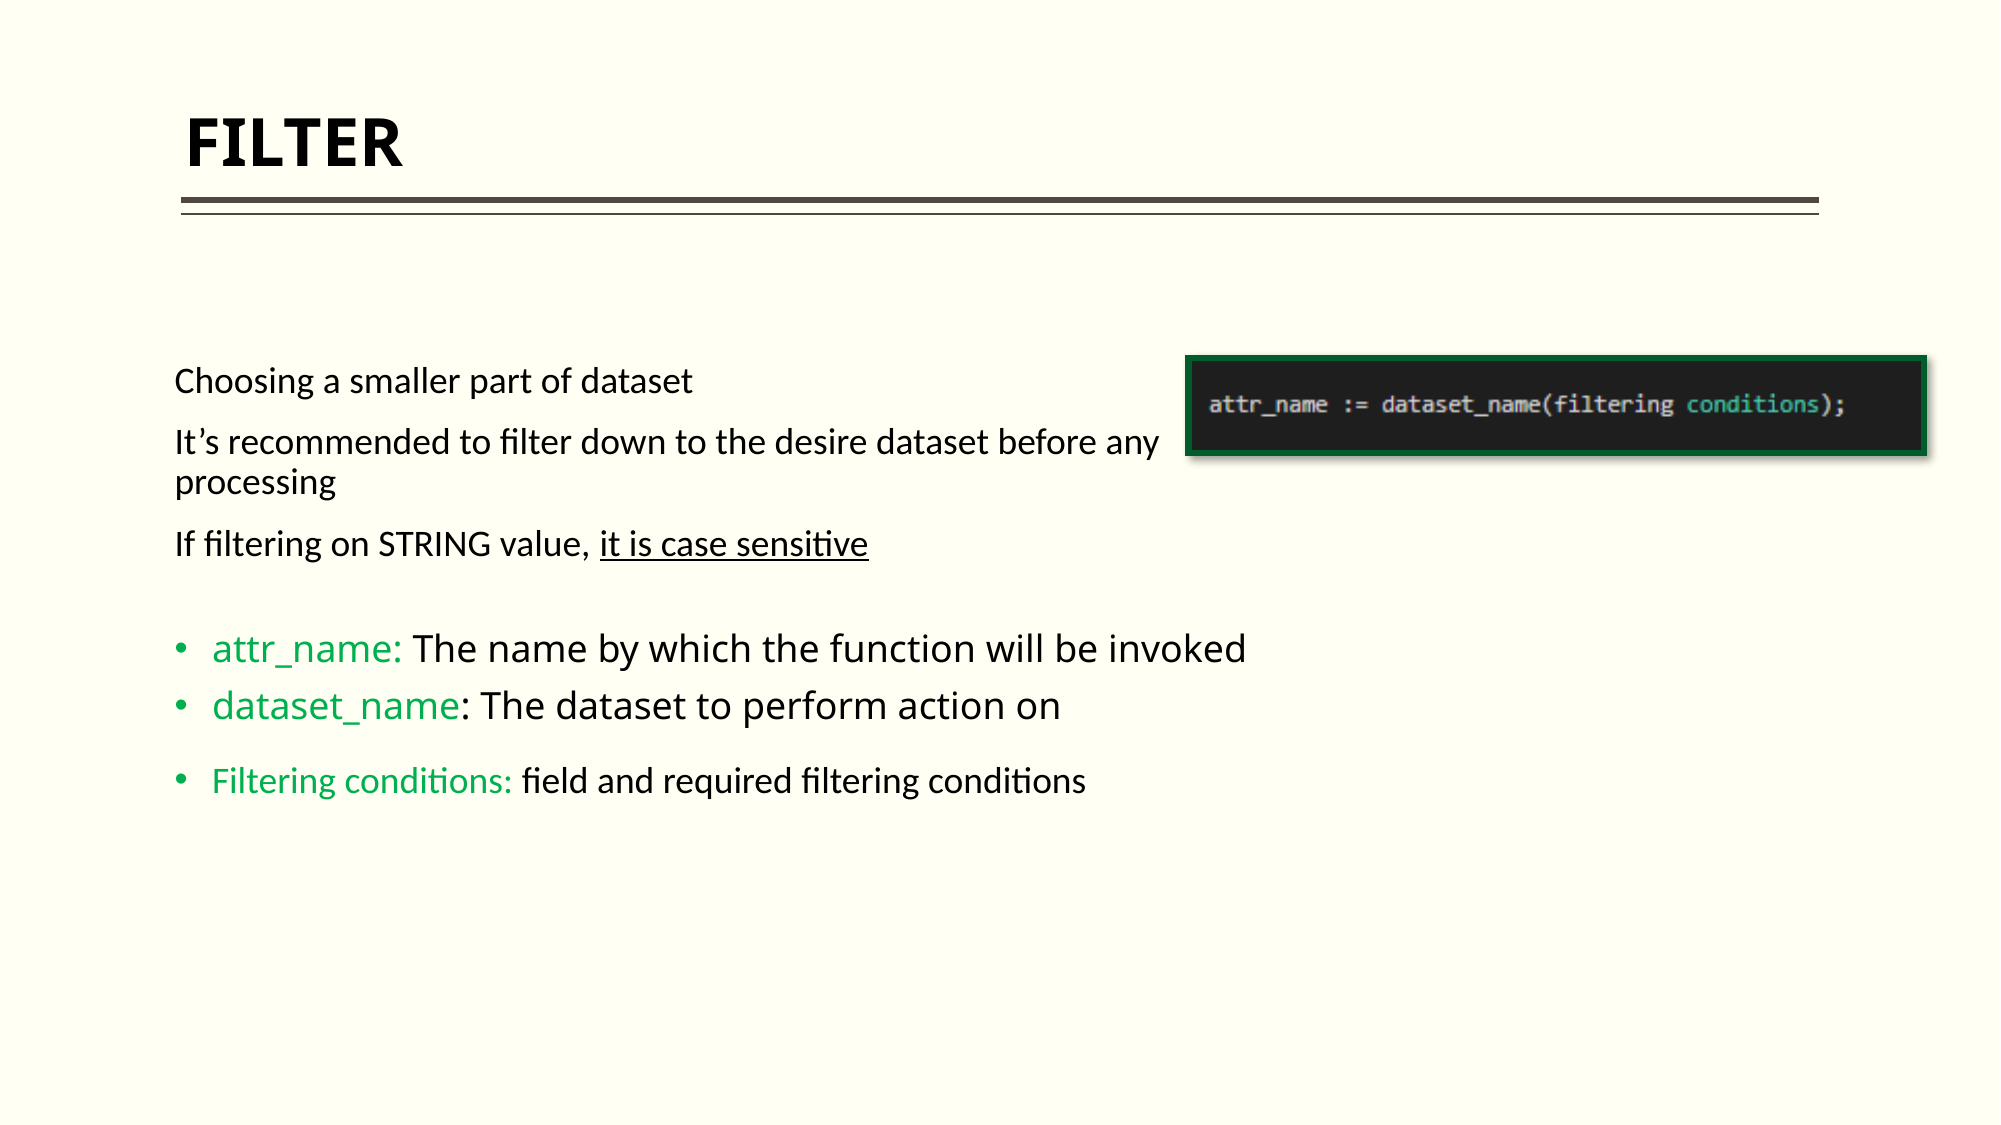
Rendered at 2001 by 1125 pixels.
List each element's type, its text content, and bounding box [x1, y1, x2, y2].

text_box FILTER [184, 108, 1271, 182]
text_box Choosing a smaller part of dataset It’s recommended to filter down to the desire dataset before any processing If filtering on STRING value, it is case sensitive attr_name: The name by which the function will be invoked dataset_name: The dataset to perform action on Filtering conditions: field and required filtering conditions [159, 353, 1271, 786]
picture [1191, 361, 1922, 450]
